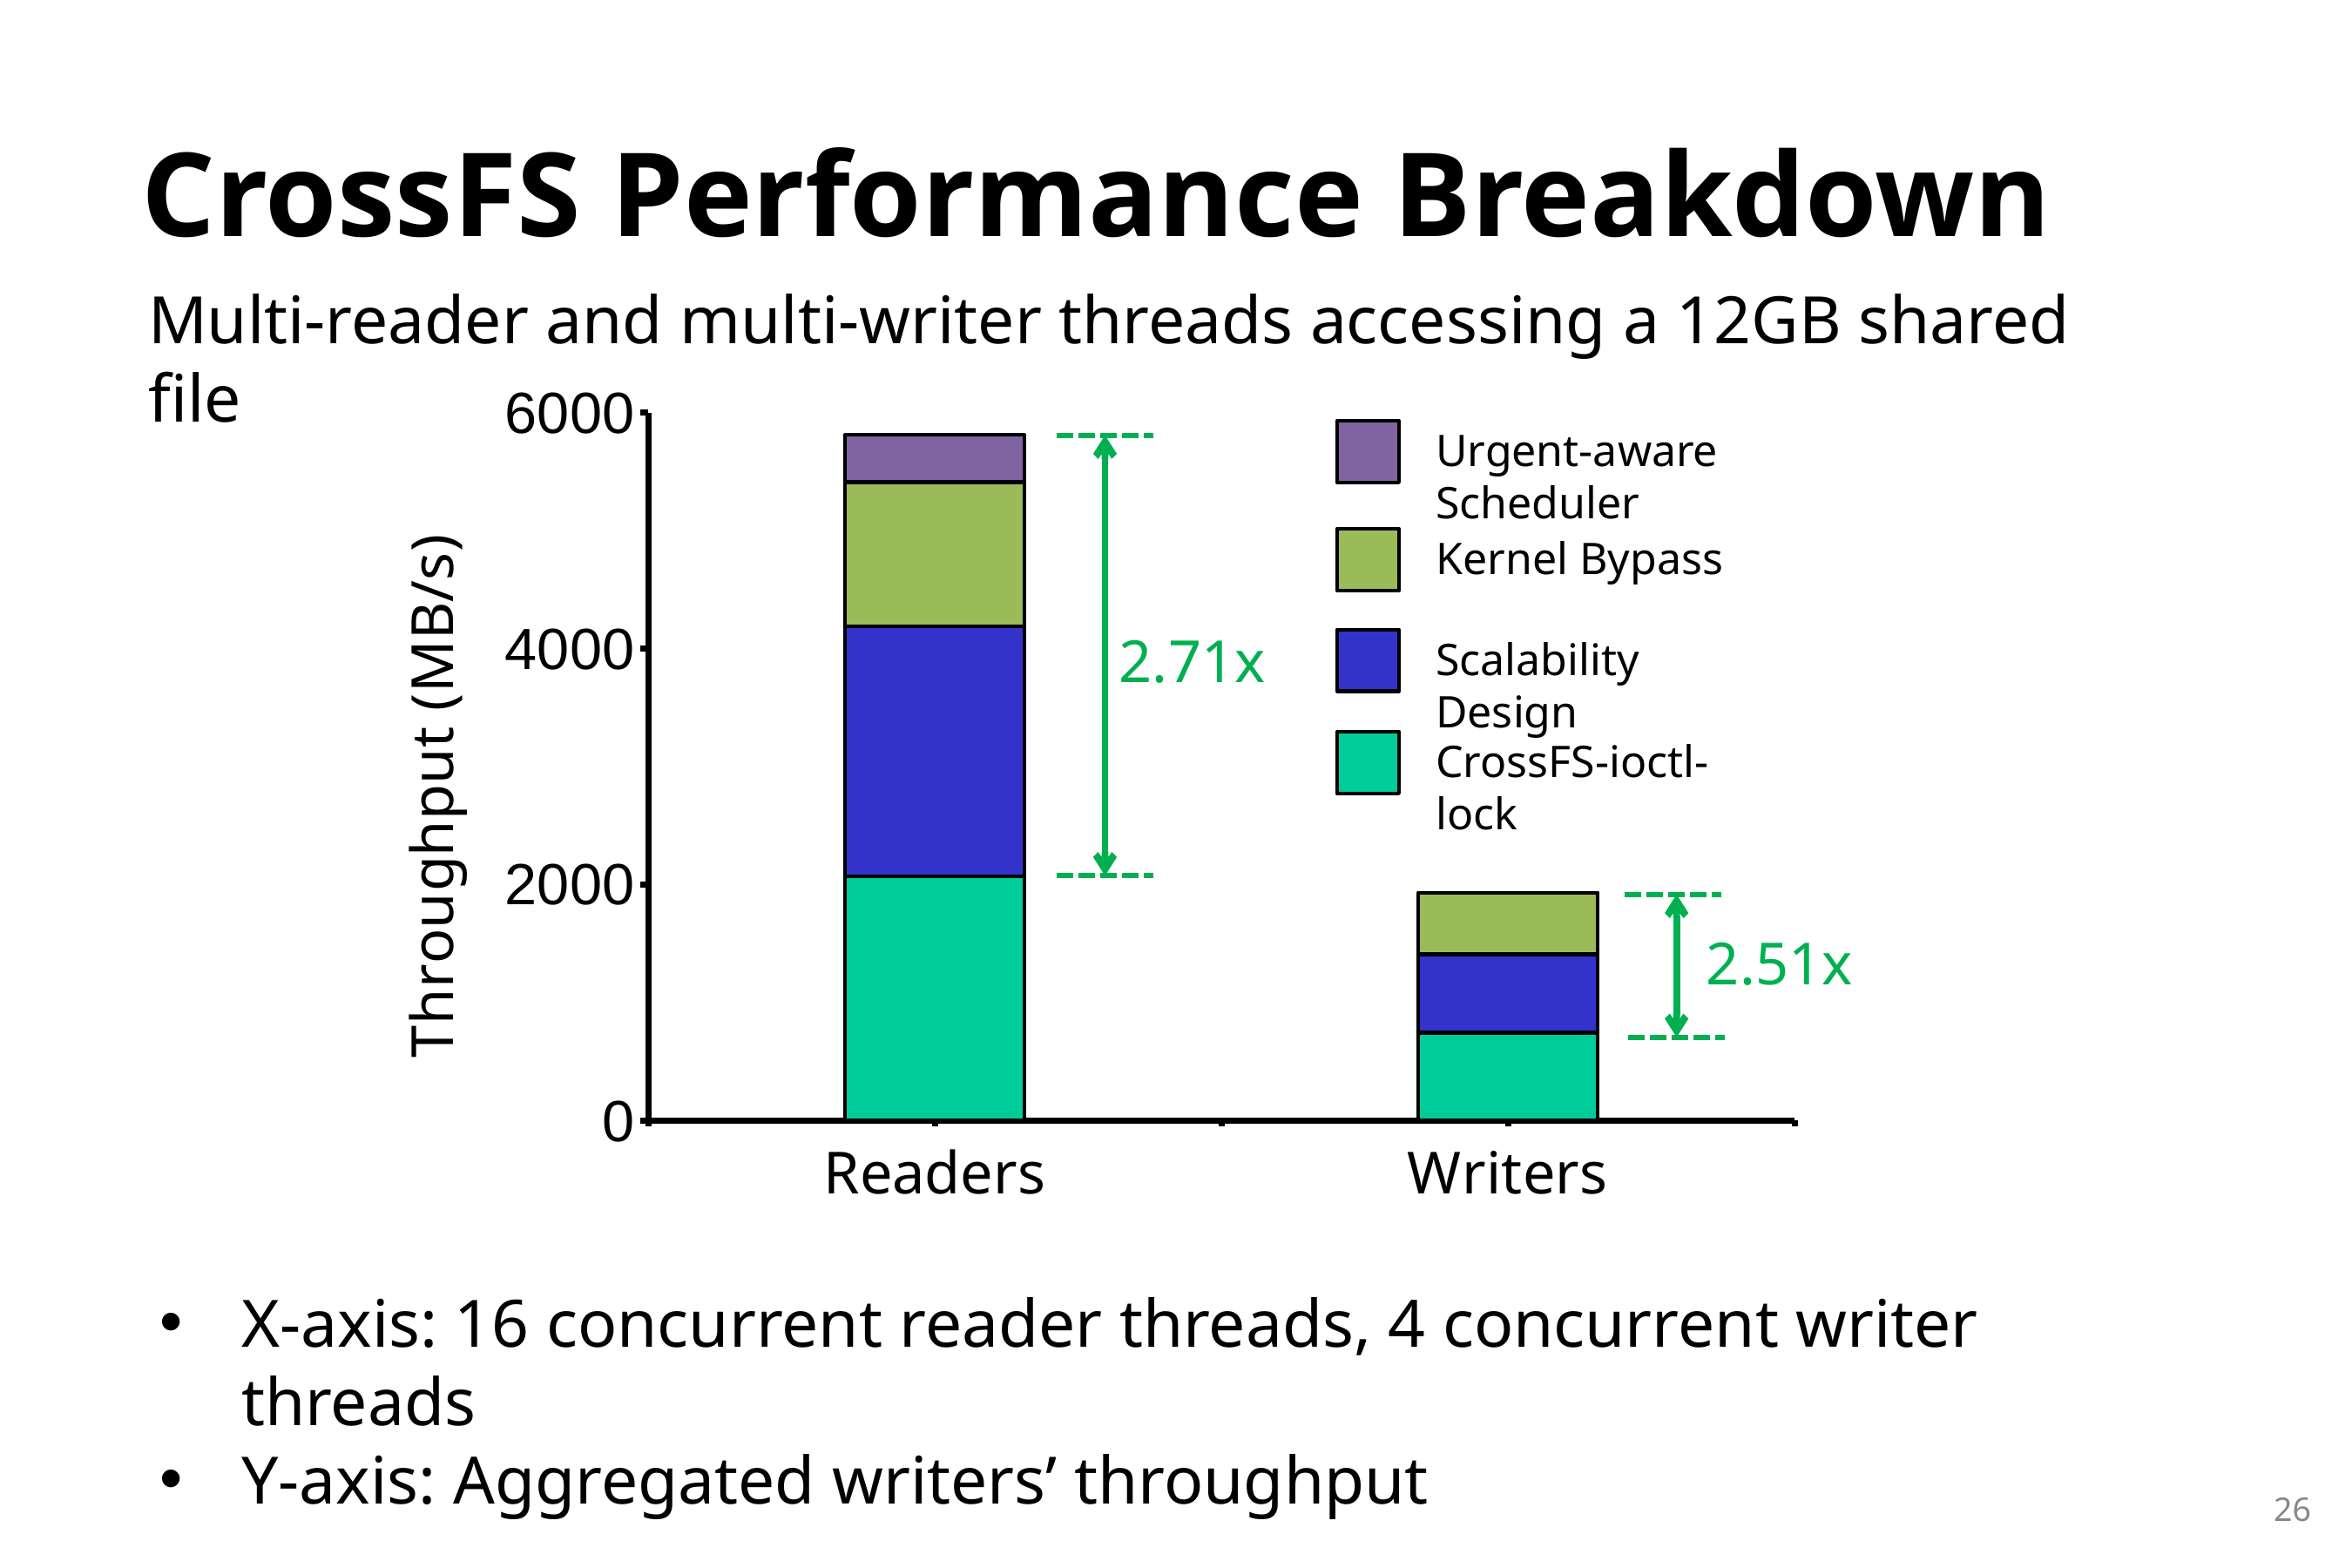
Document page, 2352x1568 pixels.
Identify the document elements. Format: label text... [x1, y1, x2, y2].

text_box Multi-reader and multi-writer threads accessing a 12GB shared file [134, 271, 2174, 442]
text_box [1336, 727, 1789, 794]
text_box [1336, 524, 1789, 591]
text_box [1624, 894, 1889, 1038]
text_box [1056, 435, 1287, 876]
text_box X-axis: 16 concurrent reader threads, 4 concurrent writer threads Y-axis: Aggregated writers’ throughput [146, 1275, 2186, 1524]
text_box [1336, 625, 1789, 692]
slide_number 26 [2263, 1484, 2319, 1539]
chart [373, 363, 1840, 1233]
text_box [1336, 416, 1920, 483]
text_box CrossFS Performance Breakdown [134, 57, 2199, 223]
